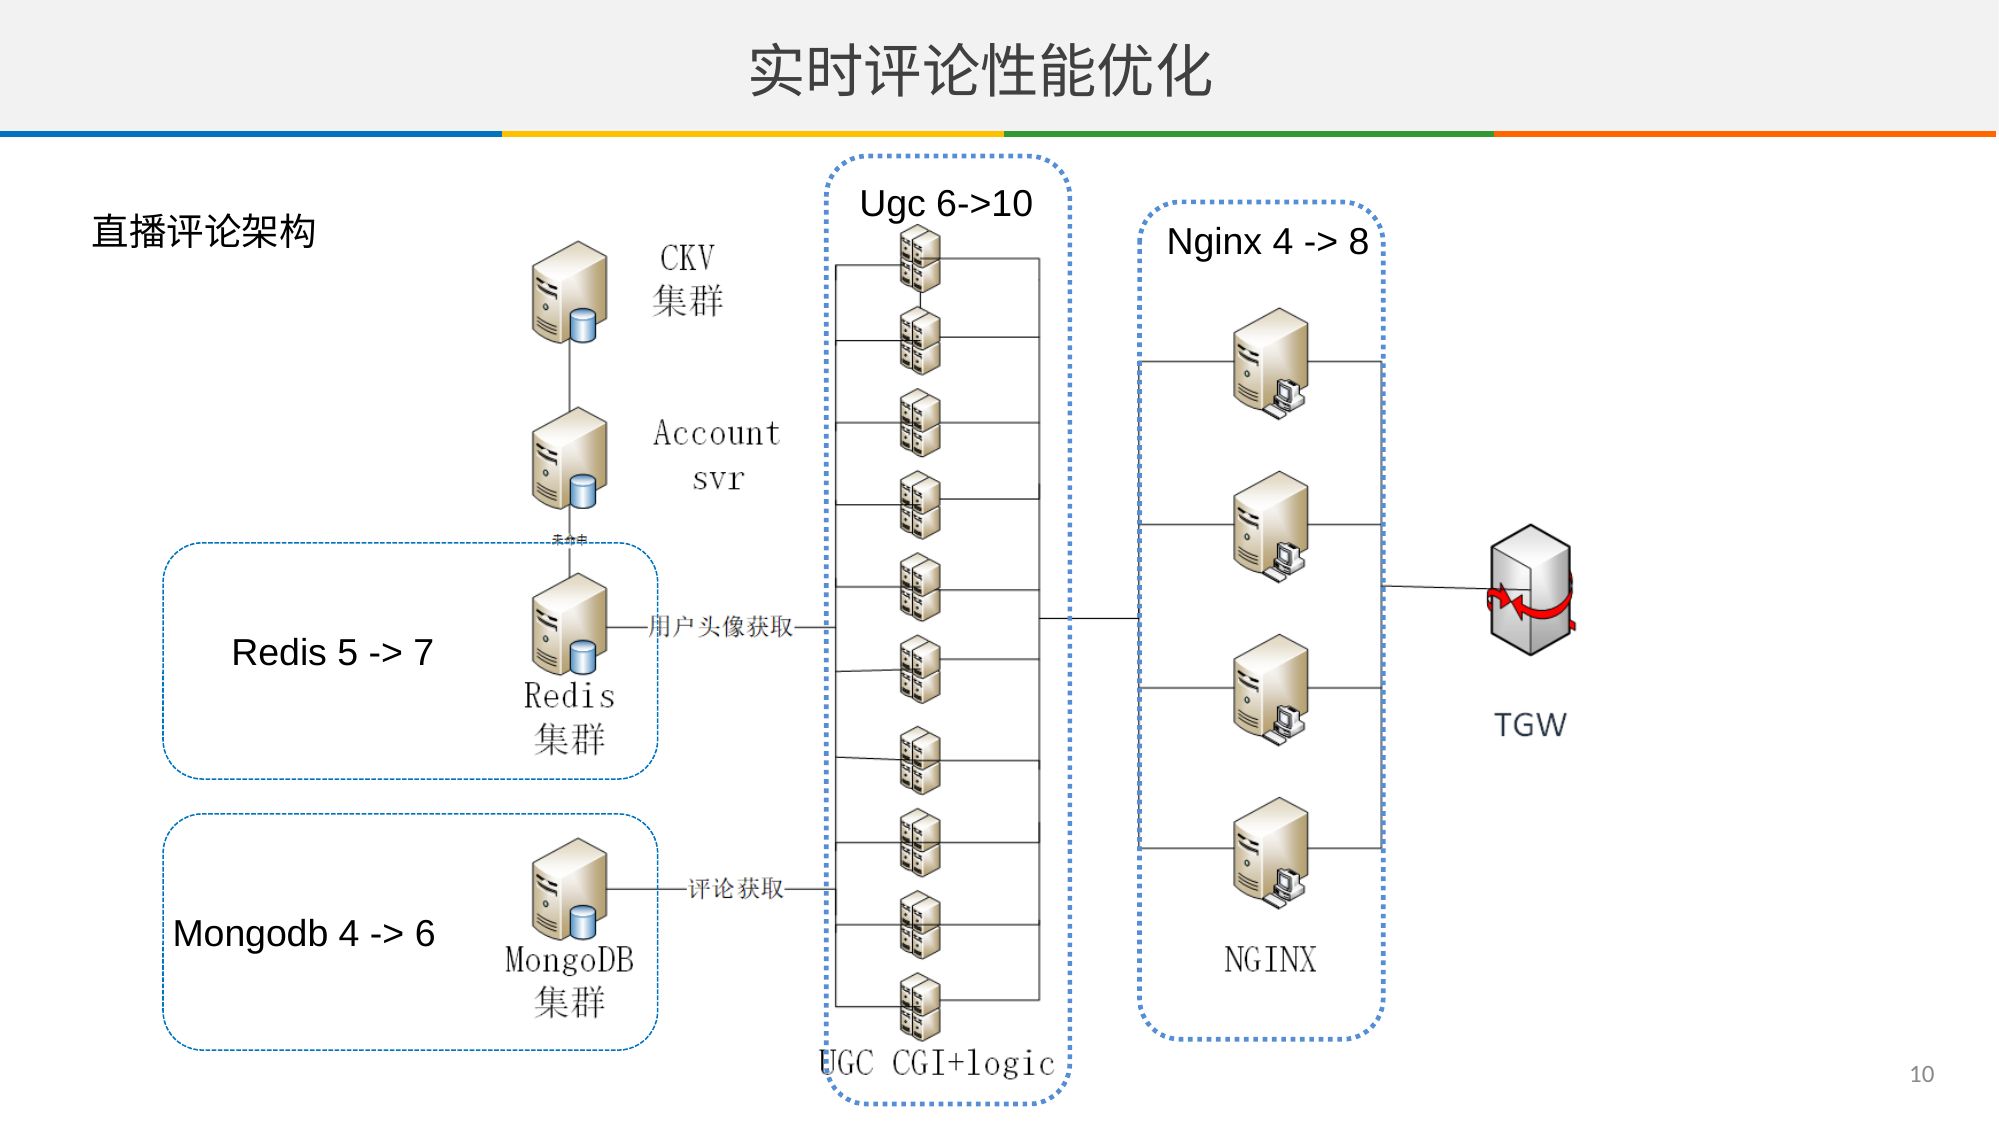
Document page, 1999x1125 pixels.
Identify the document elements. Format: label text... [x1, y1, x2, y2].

picture [486, 223, 826, 1099]
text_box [0, 0, 1999, 135]
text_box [1139, 201, 1396, 1040]
text_box 直播评论架构 [76, 200, 350, 261]
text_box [157, 813, 658, 1051]
slide_number 10 [1884, 1042, 1950, 1103]
picture [1070, 223, 1587, 1099]
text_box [163, 542, 658, 780]
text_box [826, 156, 1070, 1105]
